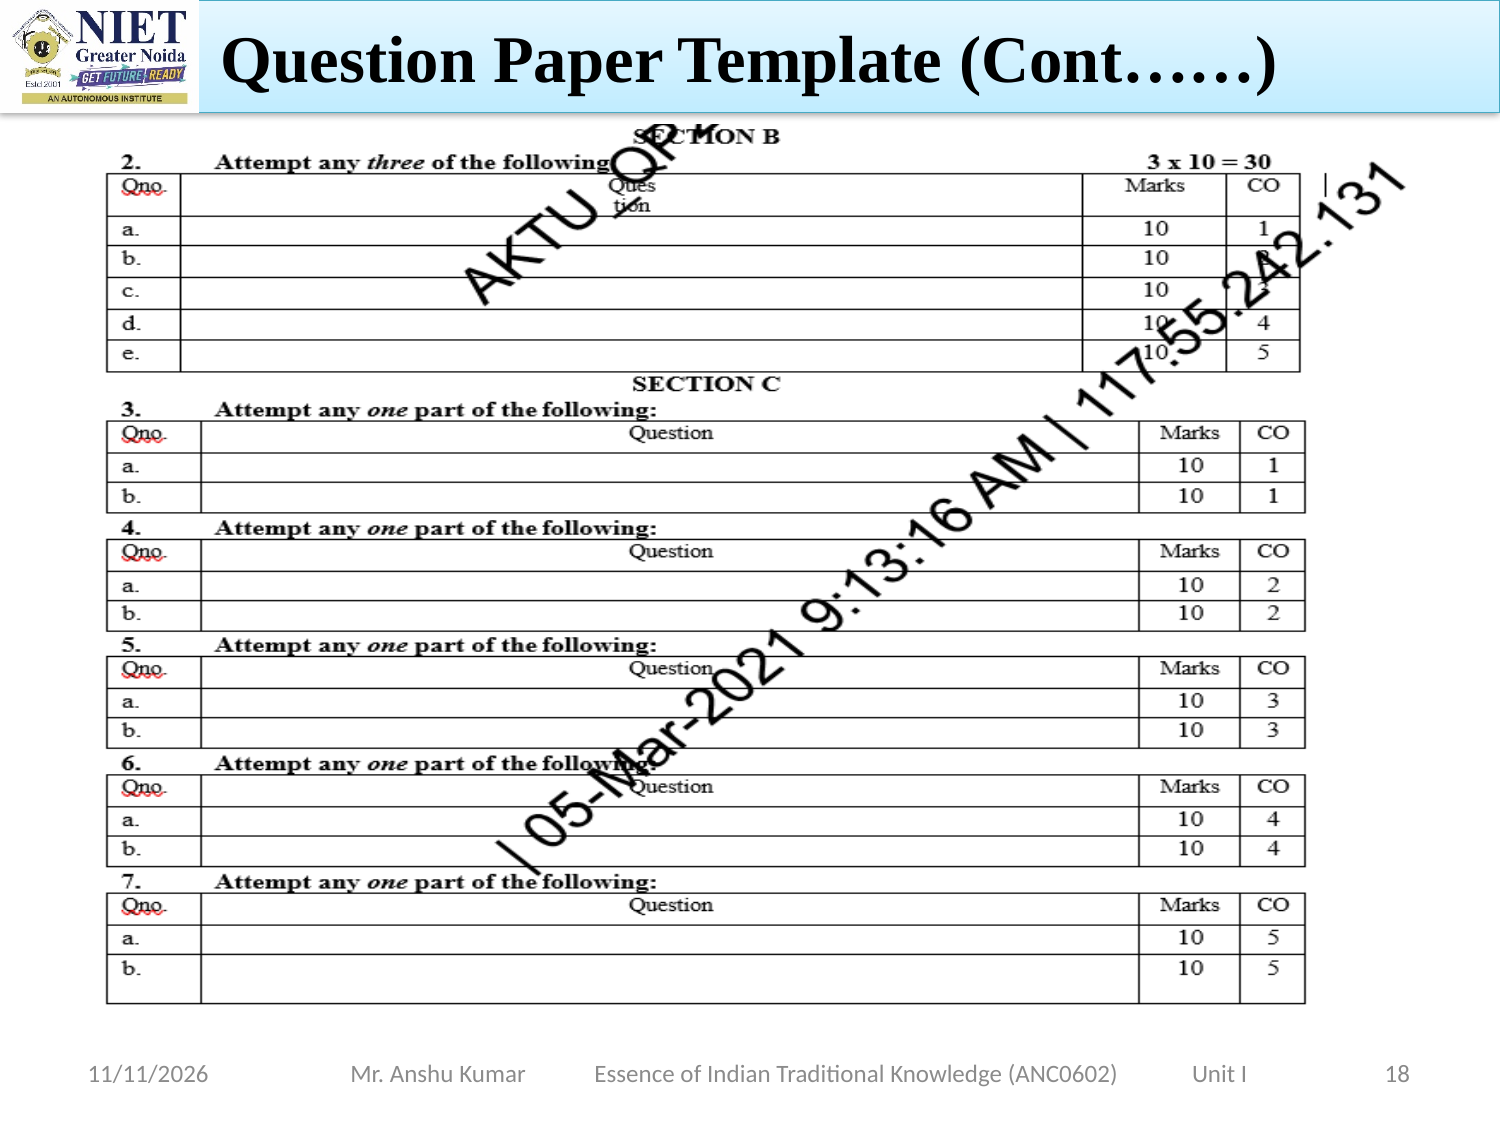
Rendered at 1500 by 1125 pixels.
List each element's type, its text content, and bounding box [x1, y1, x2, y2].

slide_number 18 [1074, 1053, 1425, 1103]
footer Mr. Anshu Kumar Essence of Indian Traditional Knowledge (ANC0602) Unit I [423, 1053, 1074, 1103]
picture [0, 0, 199, 113]
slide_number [72, 1053, 423, 1103]
title Question Paper Template (Cont……) [199, 0, 1500, 113]
picture [49, 124, 1438, 1043]
